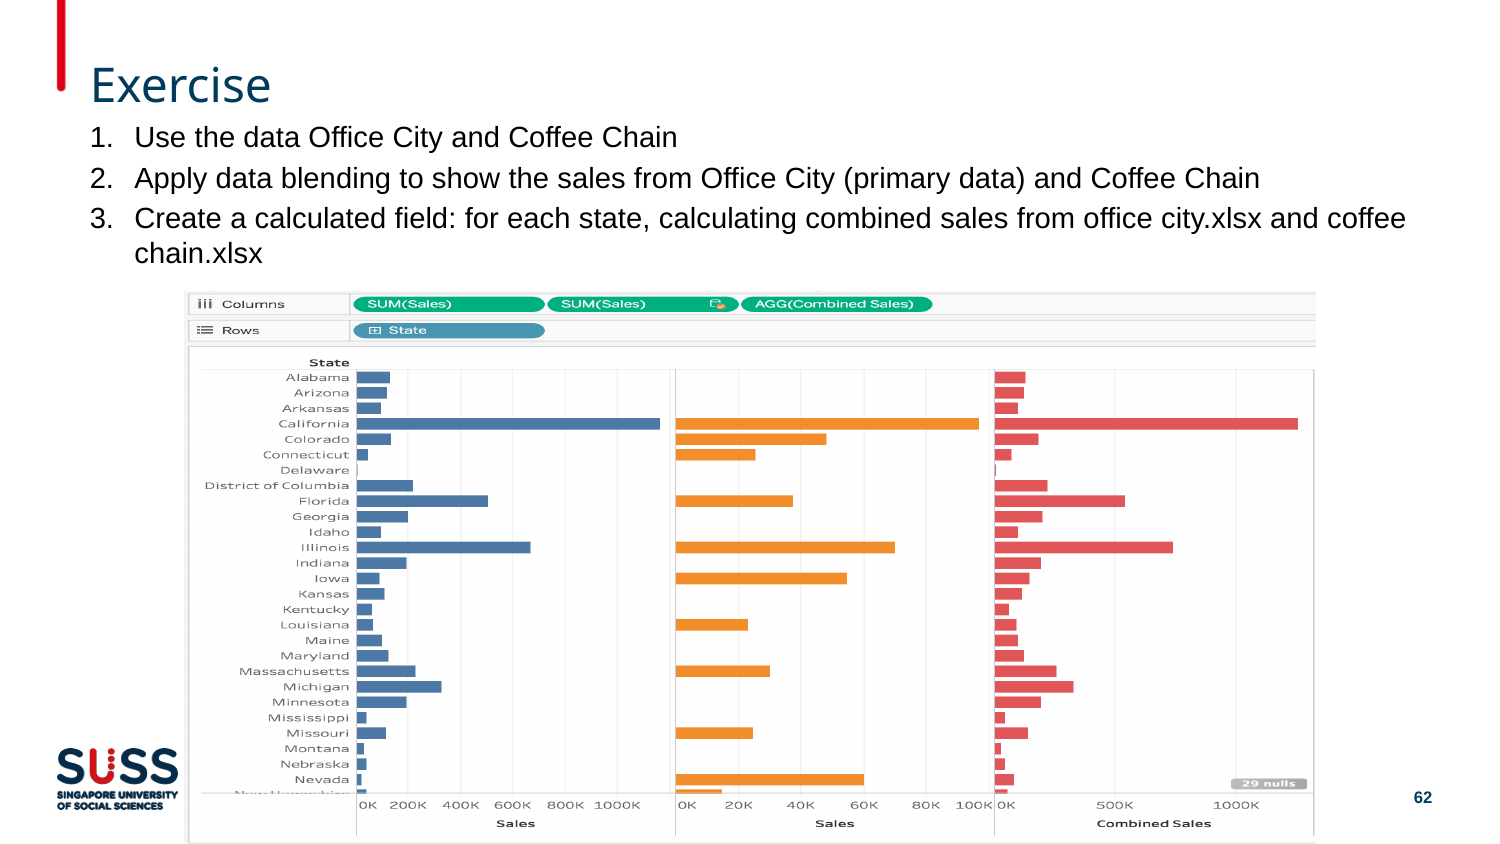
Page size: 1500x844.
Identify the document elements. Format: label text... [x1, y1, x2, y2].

picture [57, 748, 178, 810]
picture [184, 290, 1316, 844]
list Use the data Office City and Coffee Chain Apply data blending to show the sales from Office City (primary data) and Coffee Chain Create a calculated field: for each state, calculating combined sales from office city.xlsx and coffee chain.xlsx [75, 110, 1448, 718]
picture [56, 0, 70, 106]
title Exercise [75, 46, 1448, 110]
